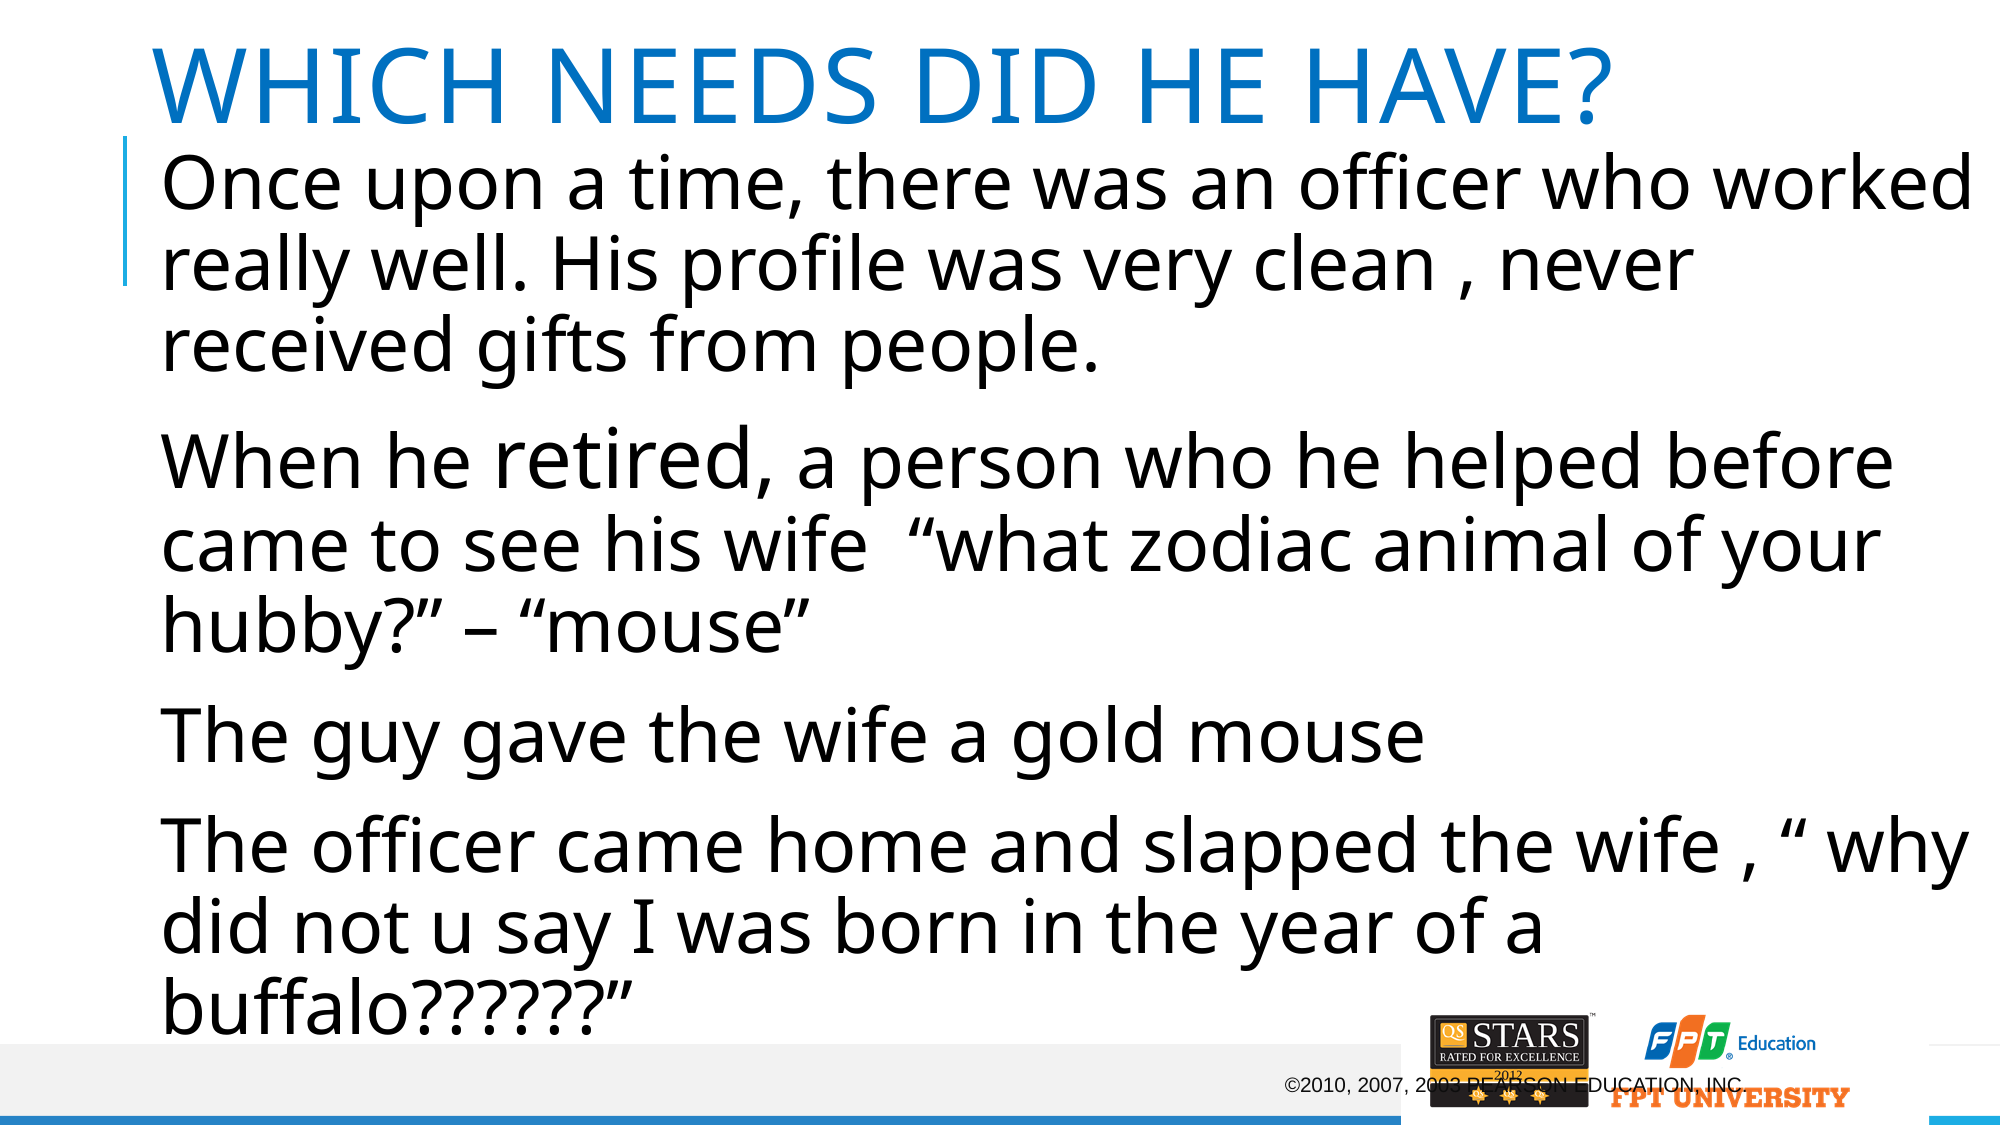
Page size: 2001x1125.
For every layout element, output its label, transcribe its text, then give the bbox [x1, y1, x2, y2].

title Which needs did he have? [136, 0, 1862, 188]
list Once upon a time, there was an officer who worked really well. His profile was very clean , never received gifts from people. When he retired, a person who he helped before came to see his wife “what zodiac animal of your hubby?” – “mouse” The guy gave the wife a gold mouse The officer came home and slapped the wife , “ why did not u say I was born in the year of a buffalo??????” [153, 137, 2000, 1125]
footer ©2010, 2007, 2003 Pearson Education, Inc. [794, 1061, 1763, 1107]
